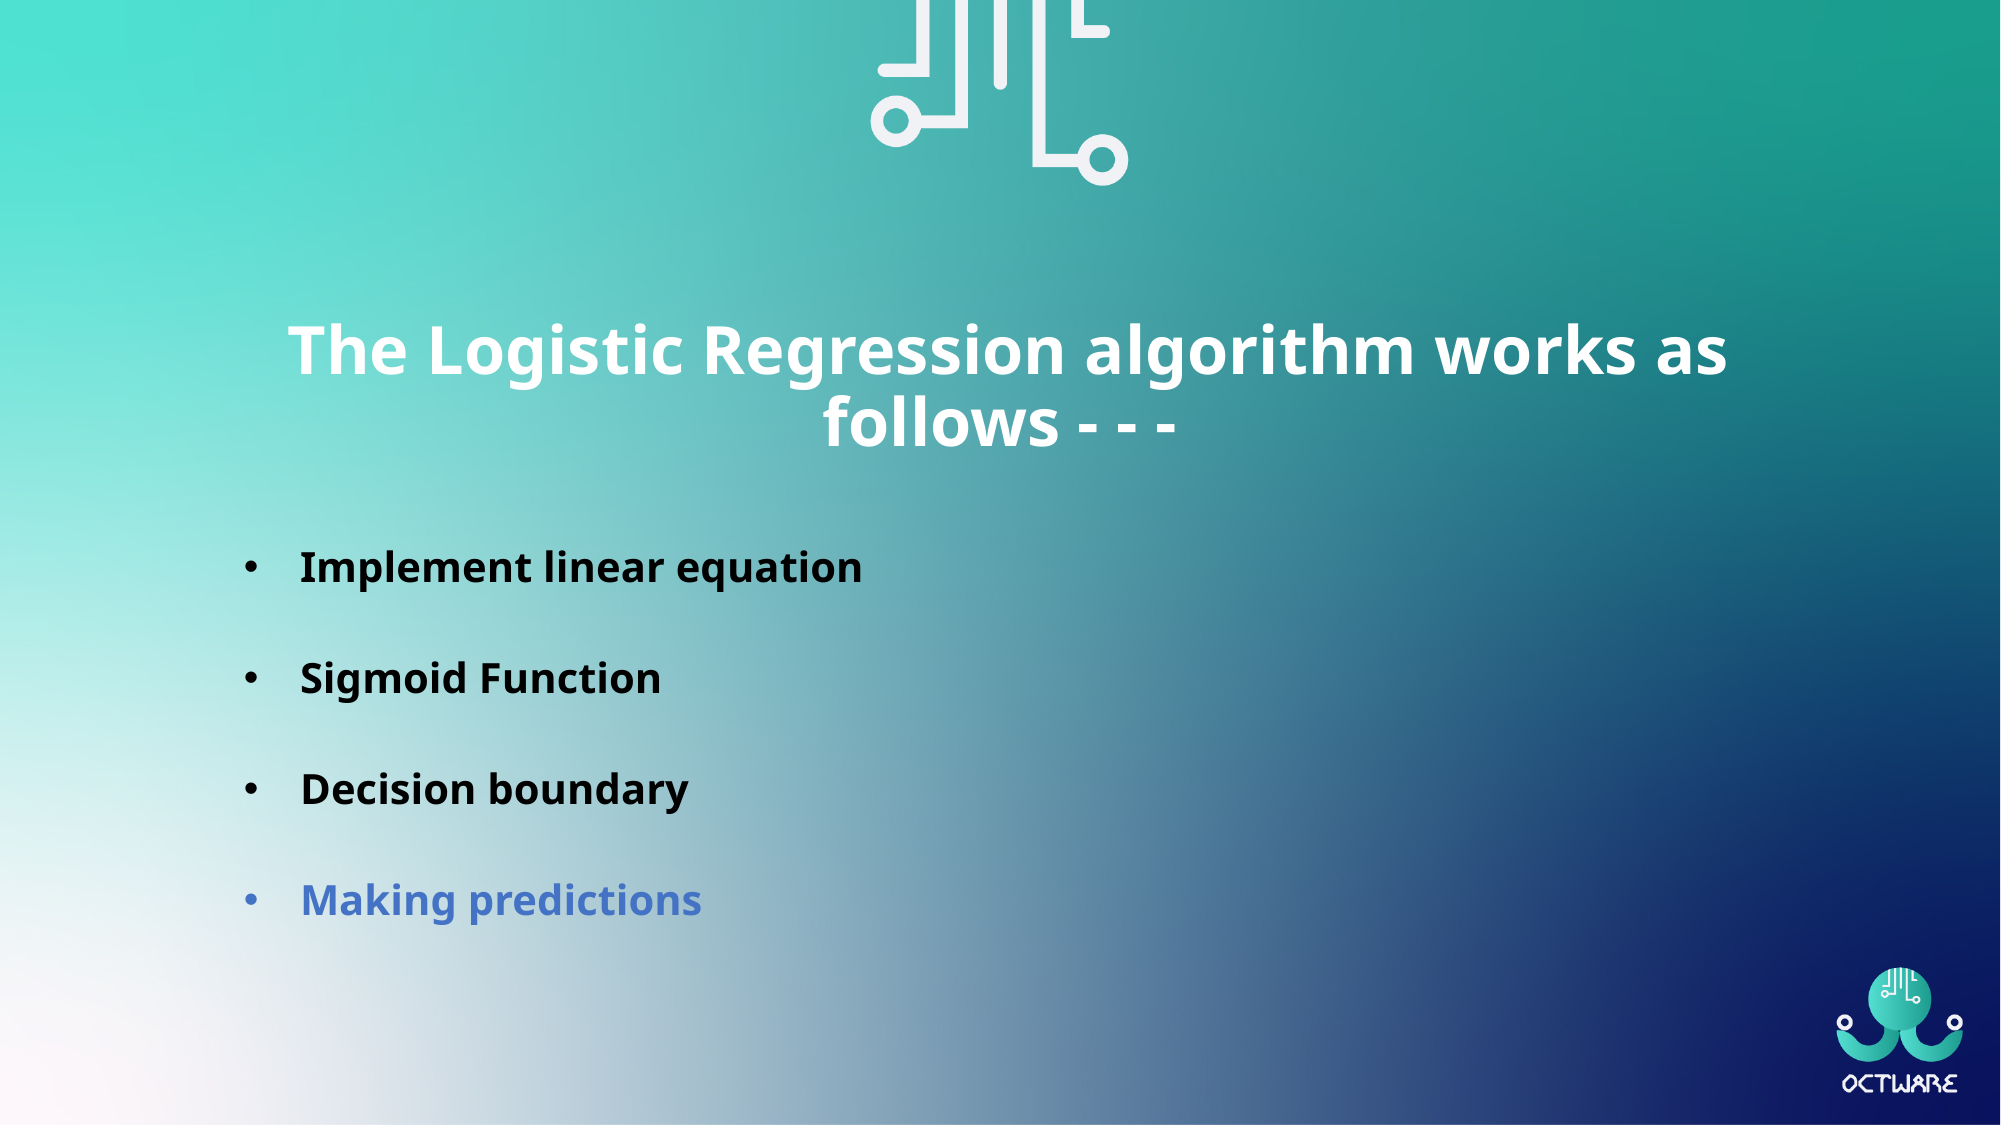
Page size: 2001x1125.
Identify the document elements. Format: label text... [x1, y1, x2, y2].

picture [0, 0, 2001, 1125]
subtitle The Logistic Regression algorithm works as follows - - - Implement linear equation Sigmoid Function Decision boundary Making predictions [153, 309, 1847, 988]
